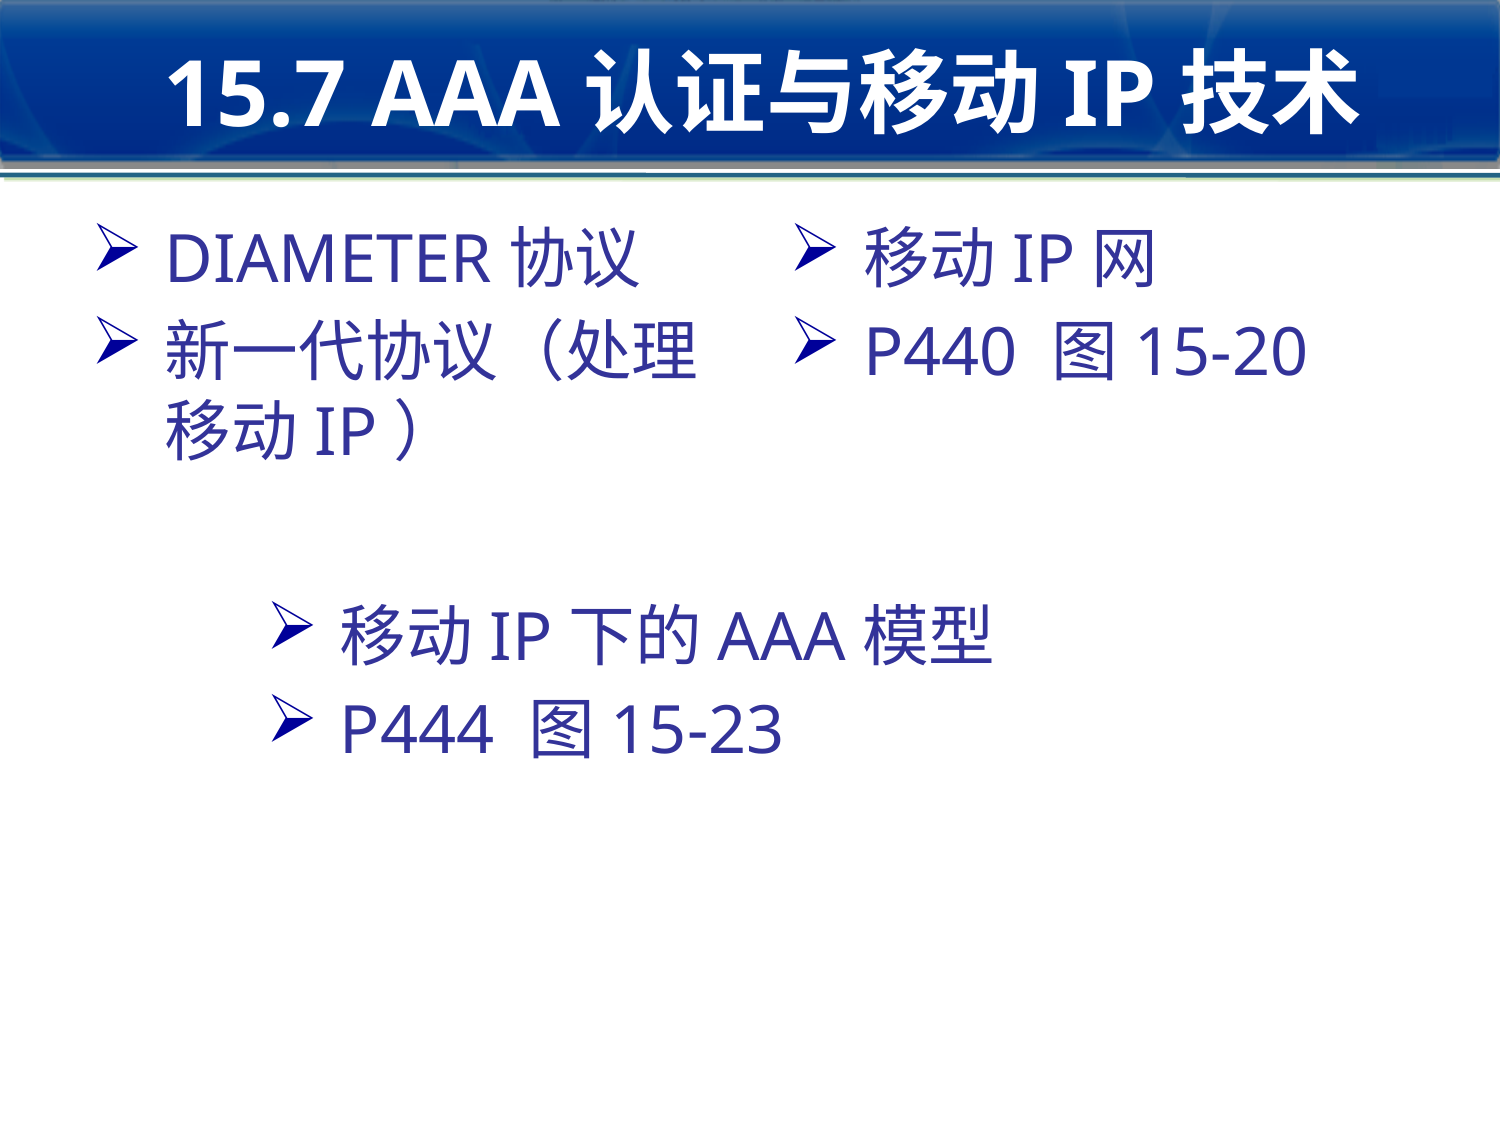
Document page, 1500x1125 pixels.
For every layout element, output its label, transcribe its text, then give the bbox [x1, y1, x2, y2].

title 15.7 AAA认证与移动IP技术 [76, 0, 1451, 184]
list 移动IP网 P440 图15-20 [774, 207, 1451, 575]
text_box 移动IP下的AAA模型 P444 图15-23 [251, 586, 1374, 941]
list DIAMETER协议 新一代协议（处理移动IP） [76, 207, 752, 563]
